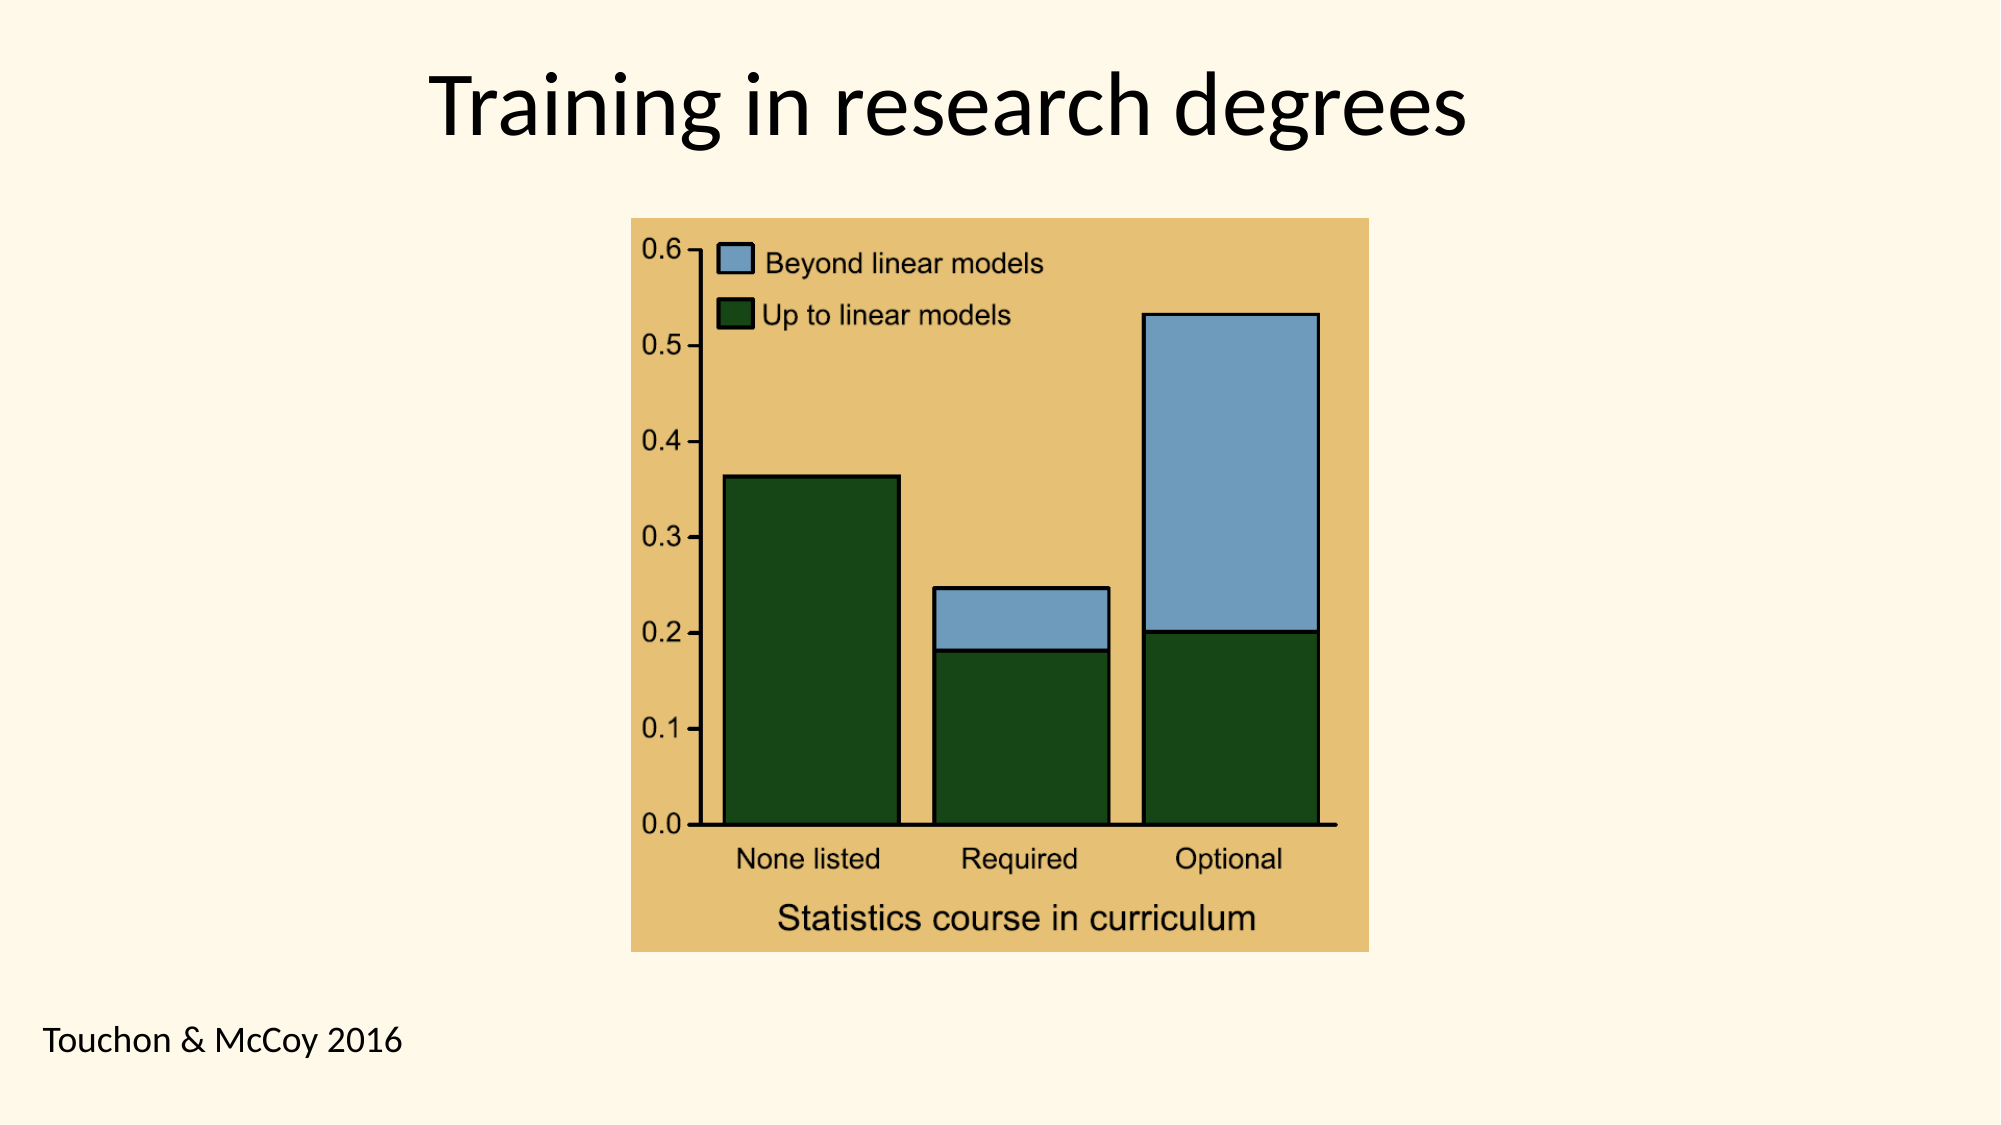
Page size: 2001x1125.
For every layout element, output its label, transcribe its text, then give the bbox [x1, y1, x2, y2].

text_box Training in research degrees [414, 36, 1486, 161]
text_box Touchon & McCoy 2016 [27, 1007, 419, 1068]
picture [631, 218, 1369, 952]
